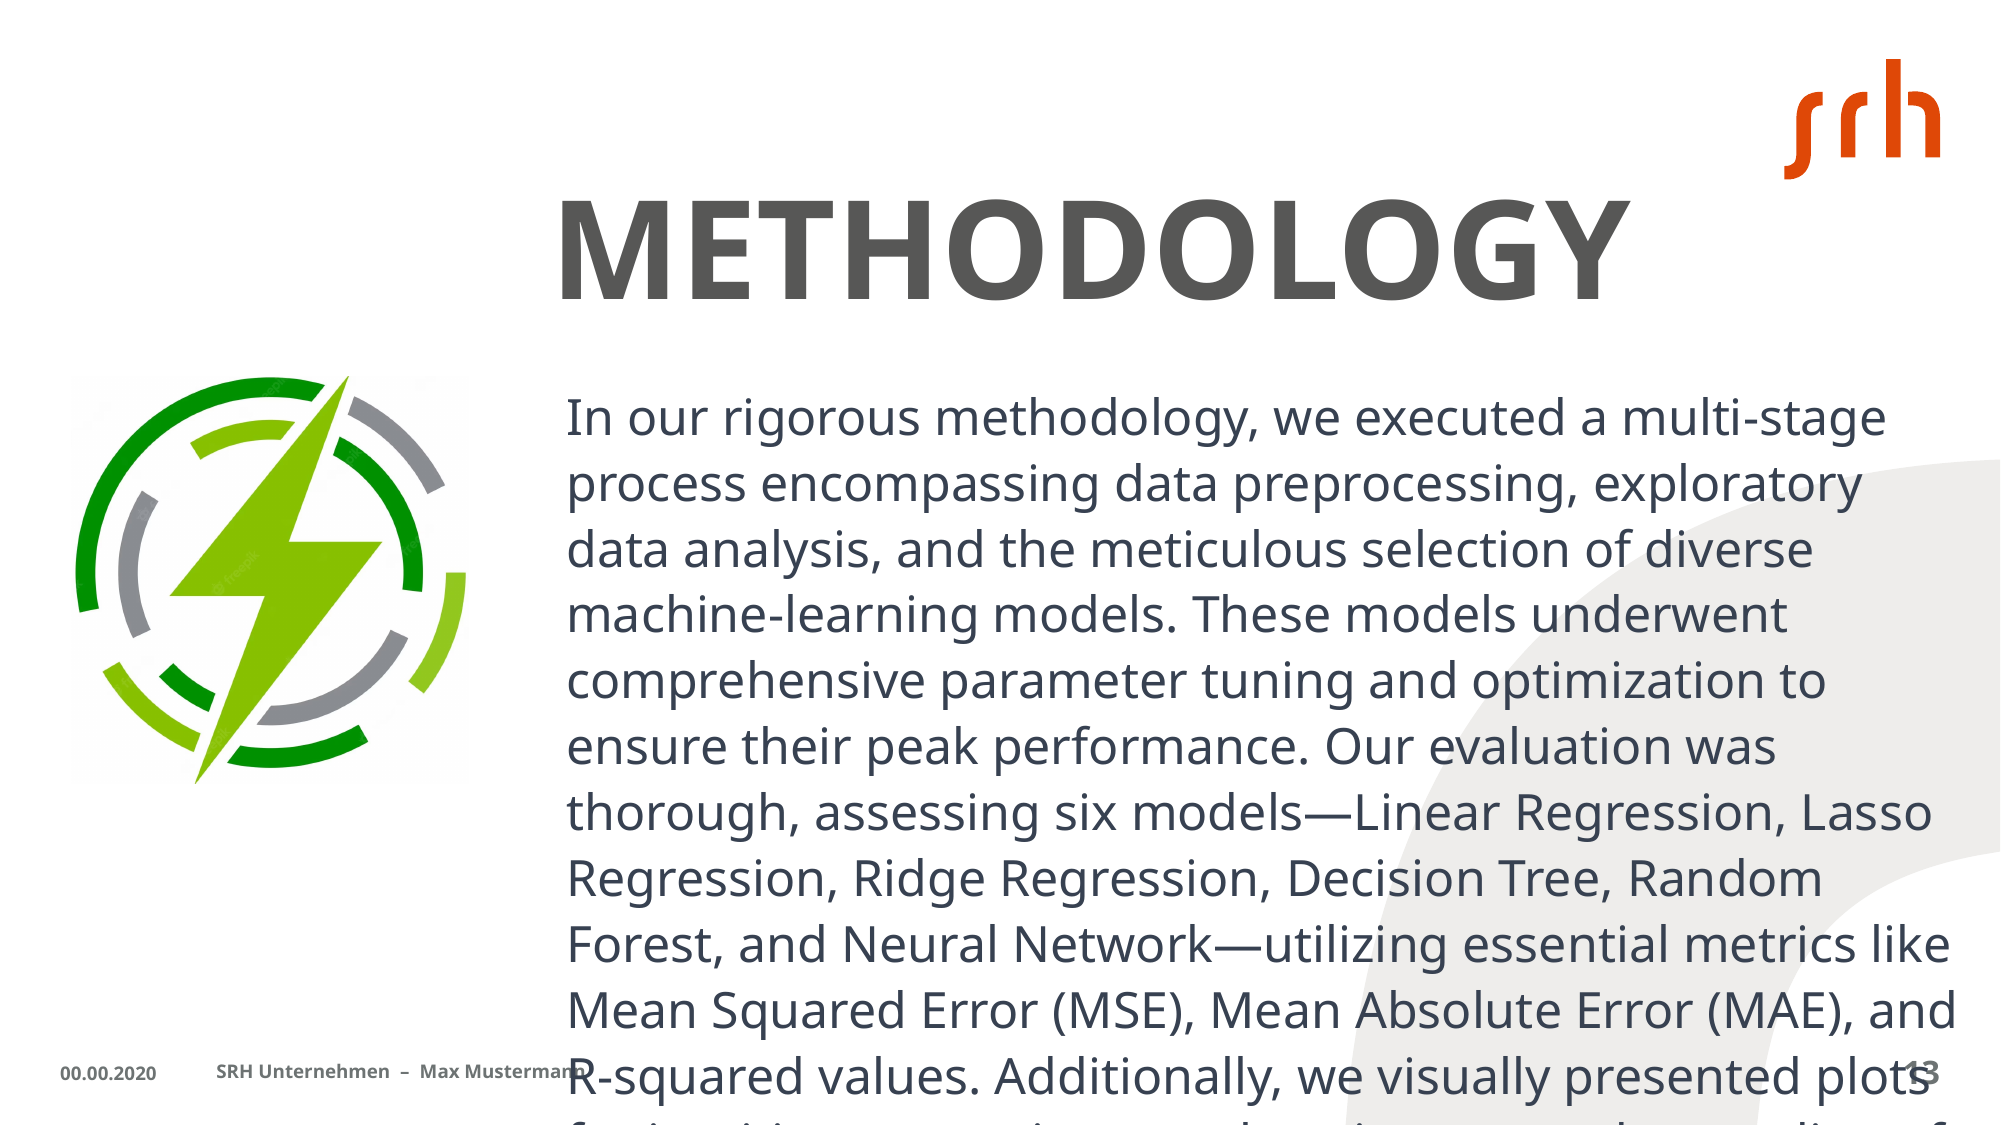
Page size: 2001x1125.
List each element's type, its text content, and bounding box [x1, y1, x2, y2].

text_box In our rigorous methodology, we executed a multi-stage process encompassing data preprocessing, exploratory data analysis, and the meticulous selection of diverse machine-learning models. These models underwent comprehensive parameter tuning and optimization to ensure their peak performance. Our evaluation was thorough, assessing six models—Linear Regression, Lasso Regression, Ridge Regression, Decision Tree, Random Forest, and Neural Network—utilizing essential metrics like Mean Squared Error (MSE), Mean Absolute Error (MAE), and R-squared values. Additionally, we visually presented plots for intuitive comparisons, enhancing our understanding of model performance [551, 371, 1992, 1103]
footer SRH Unternehmen – Max Mustermann [216, 1042, 551, 1103]
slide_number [60, 1042, 204, 1103]
picture [71, 376, 469, 784]
title METHODOLOGY [529, 167, 1654, 327]
